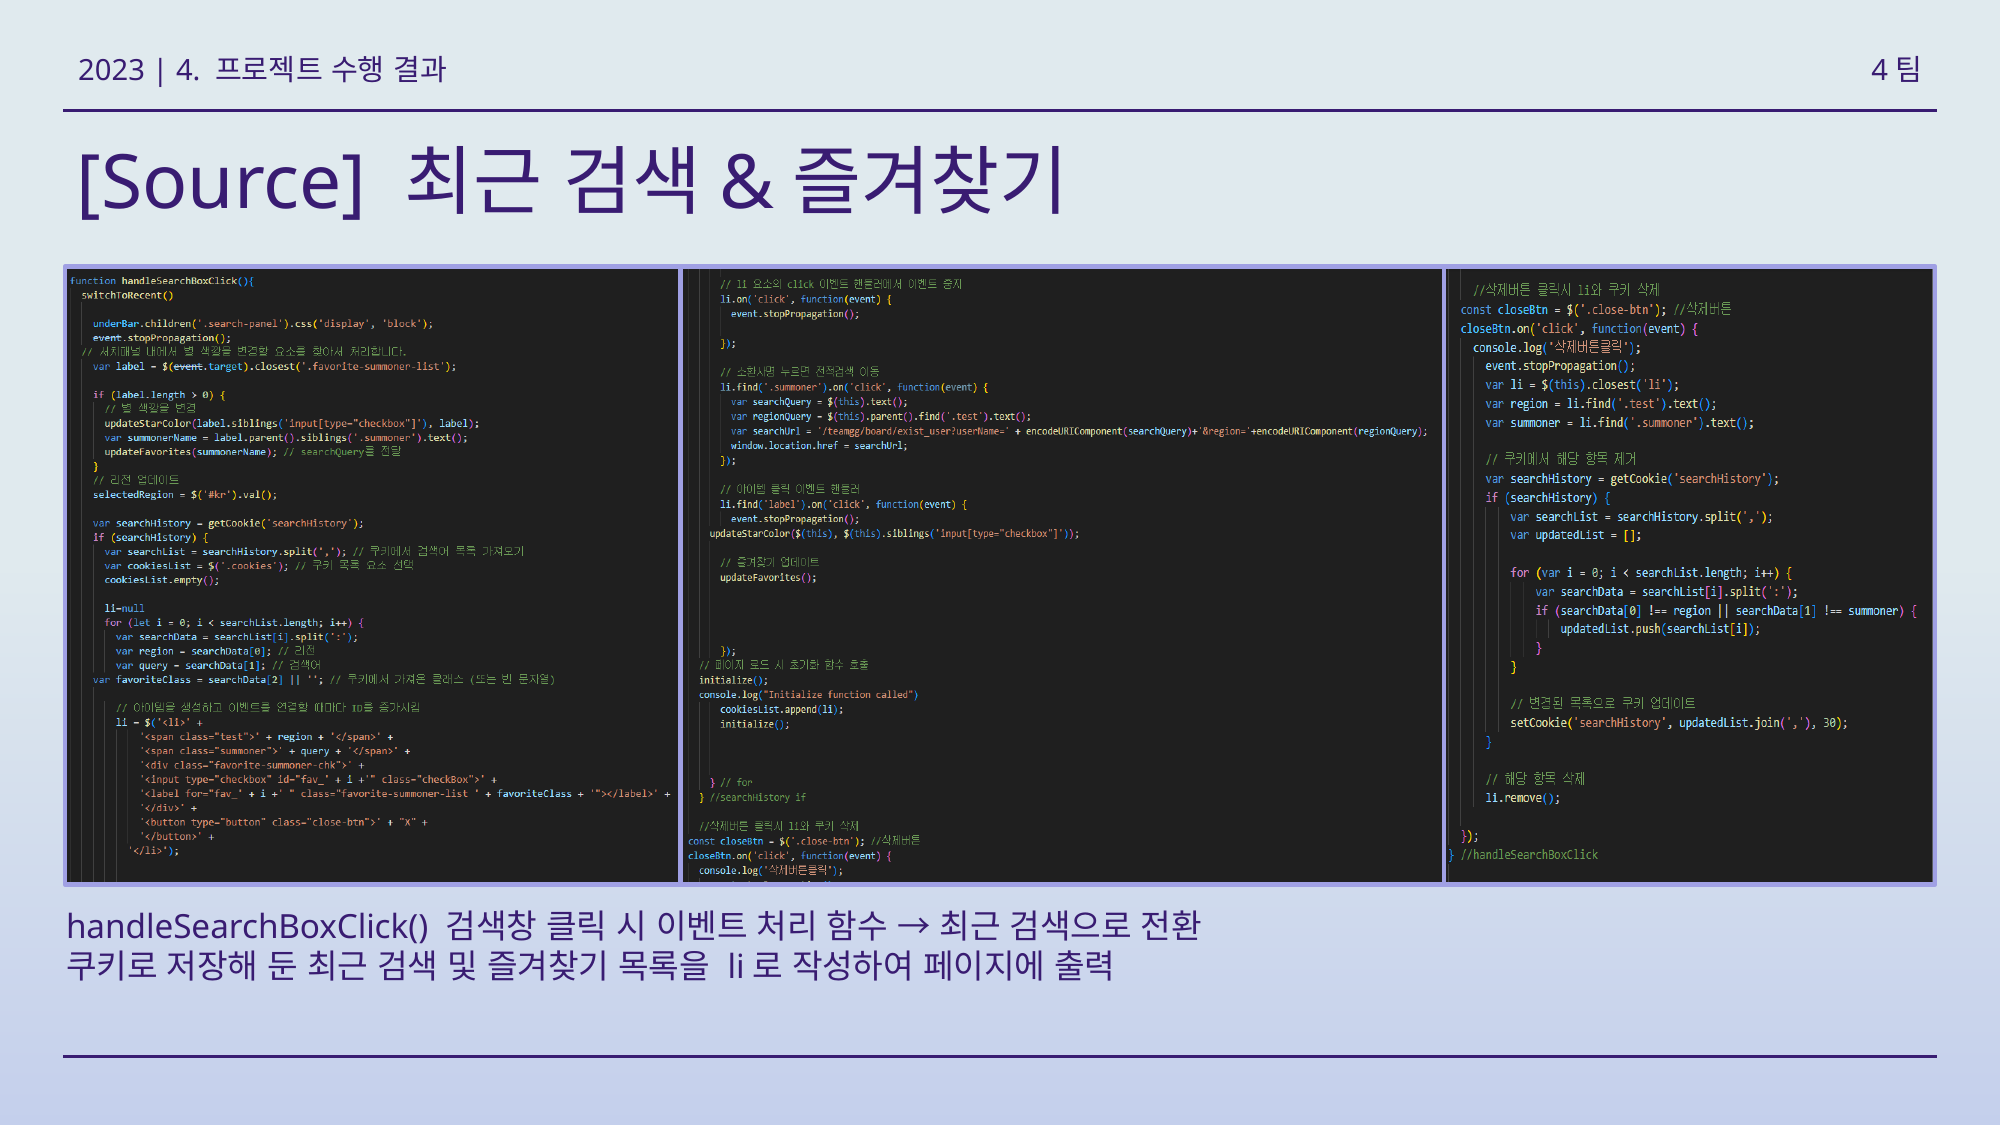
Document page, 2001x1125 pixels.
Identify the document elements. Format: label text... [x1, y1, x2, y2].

text_box 4팀 [1306, 43, 1937, 94]
text_box 2023 | 4. 프로젝트 수행 결과 [63, 43, 694, 94]
text_box [Source] 최근 검색&즐겨찾기 [61, 125, 1244, 231]
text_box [67, 269, 1933, 883]
text_box handleSearchBoxClick() 검색창 클릭 시 이벤트 처리 함수 → 최근 검색으로 전환 쿠키로 저장해 둔 최근 검색 및 즐겨찾기 목록을 li로 작성하여 페이지에 출력 [51, 897, 1874, 993]
